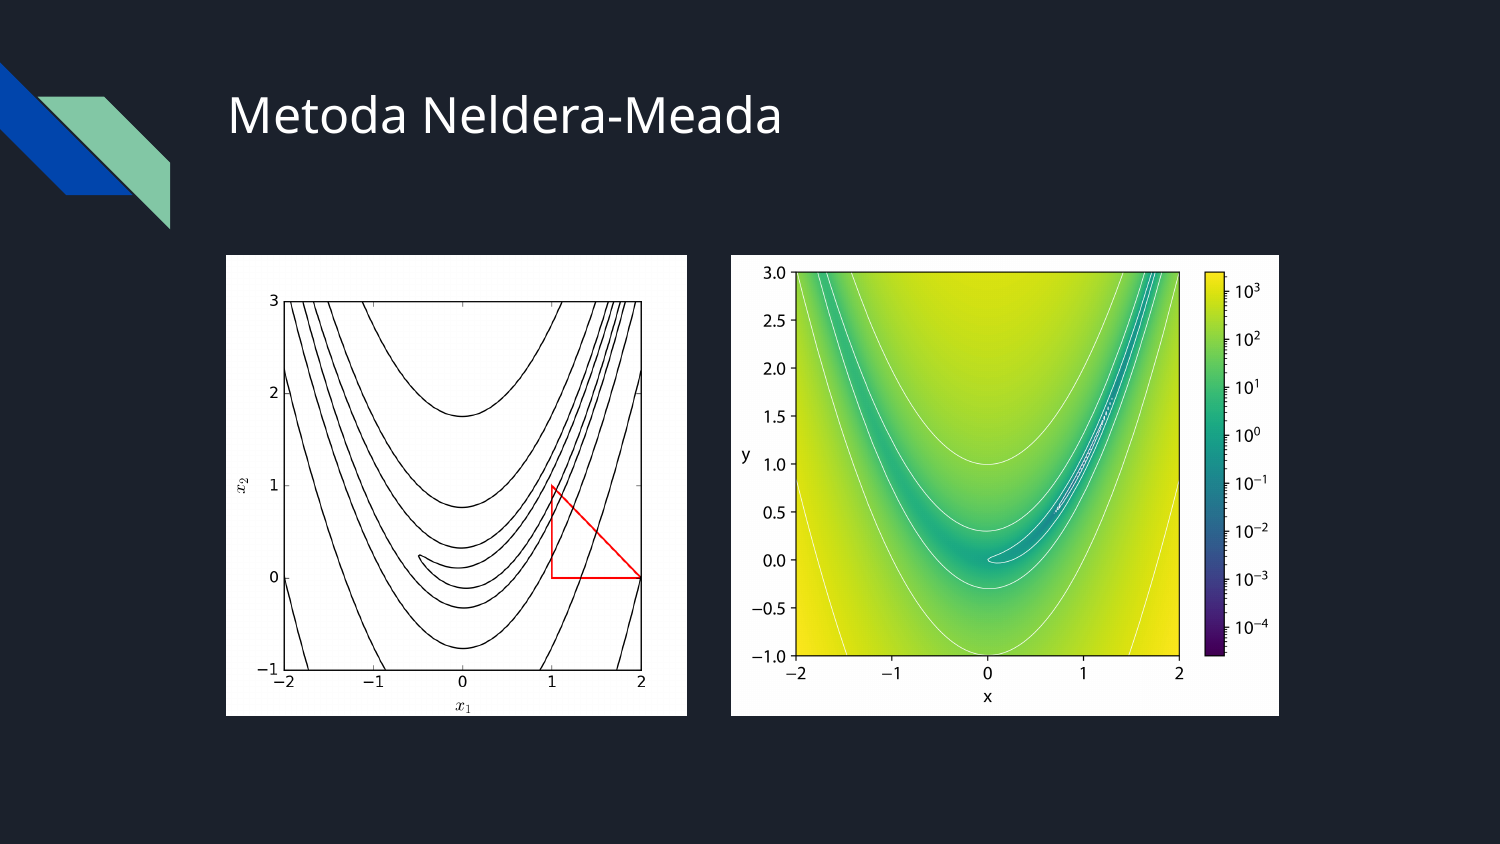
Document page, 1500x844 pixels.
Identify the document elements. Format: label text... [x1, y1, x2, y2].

picture [731, 254, 1280, 716]
picture [225, 254, 687, 716]
title Metoda Neldera-Meada [212, 64, 1368, 215]
